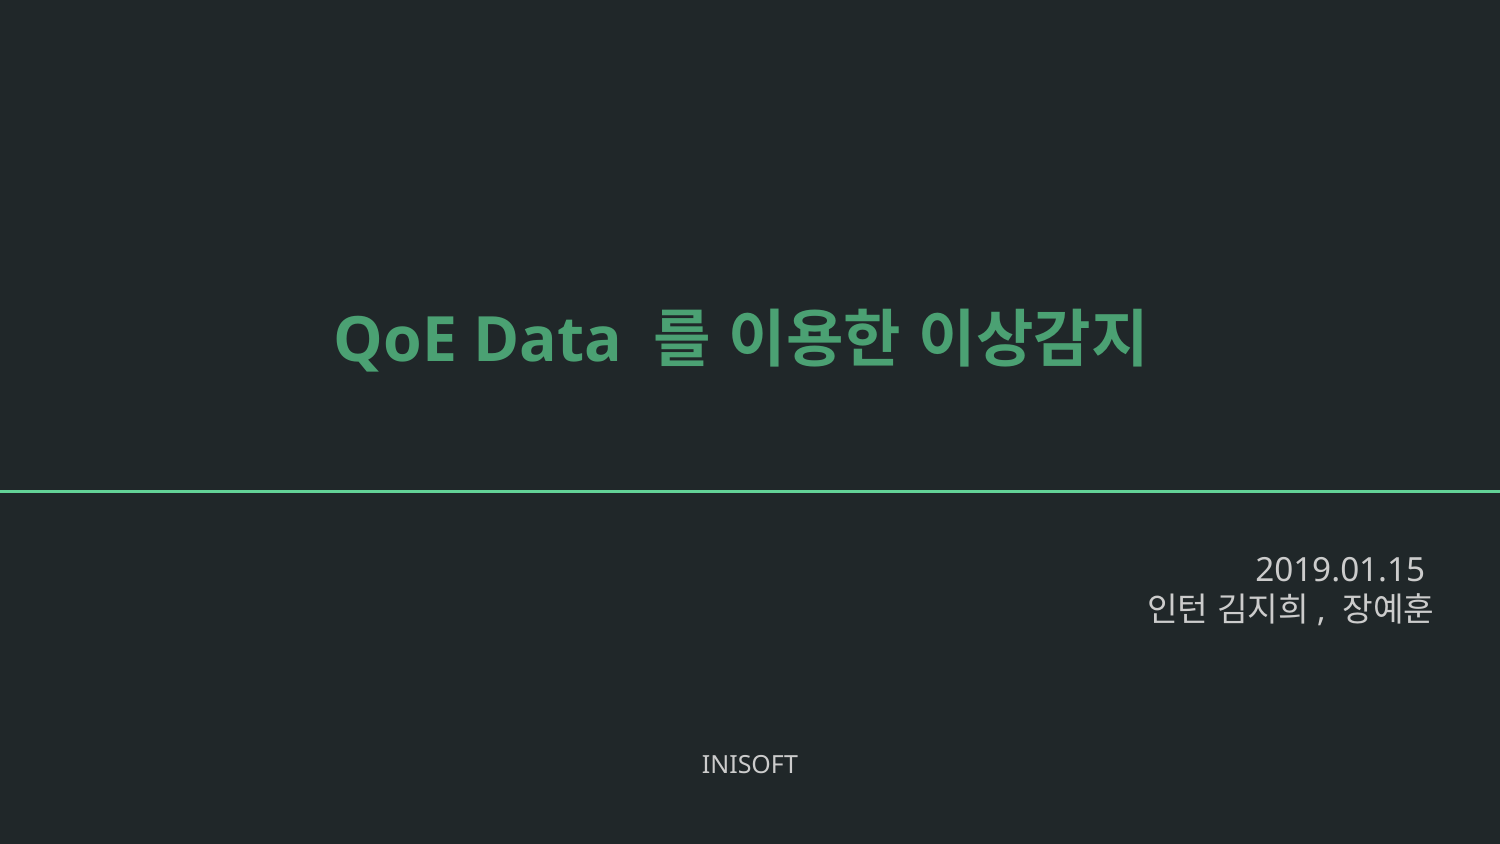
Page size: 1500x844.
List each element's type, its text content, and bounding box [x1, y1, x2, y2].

text_box 2019.01.15 인턴 김지희, 장예훈 INISOFT [50, 516, 1450, 810]
title QoE Data 를 이용한 이상감지 [83, 206, 1417, 467]
